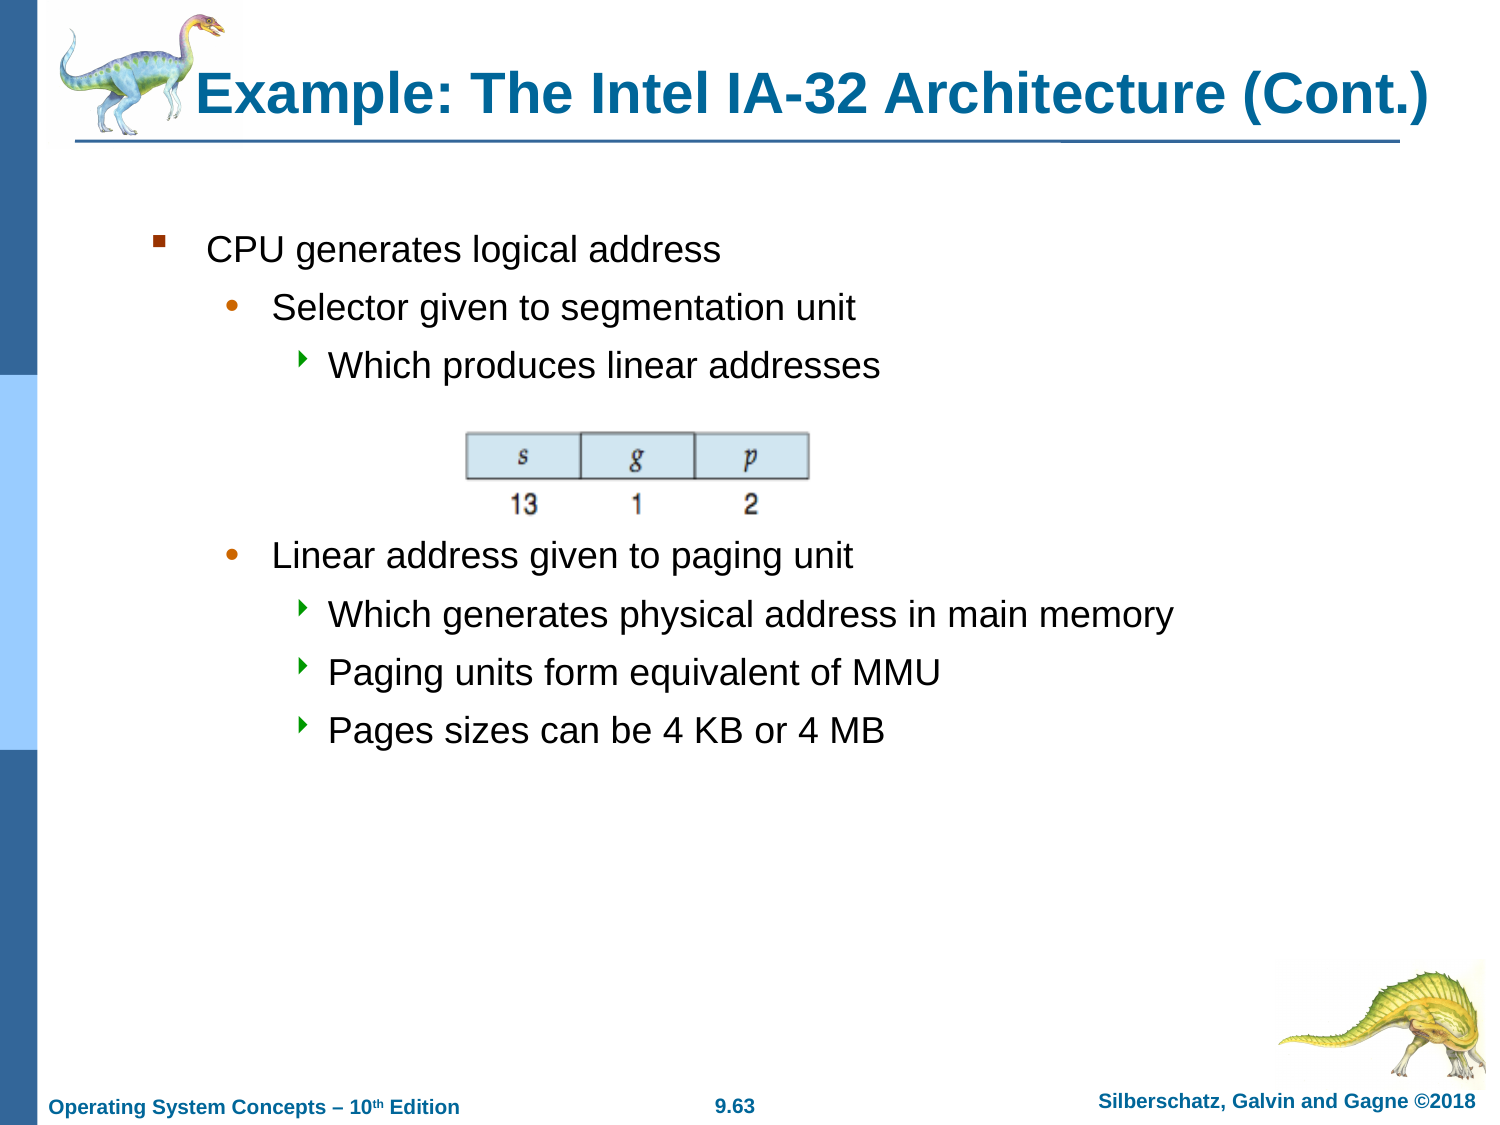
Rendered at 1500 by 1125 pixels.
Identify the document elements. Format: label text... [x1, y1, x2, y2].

picture [46, 0, 243, 149]
picture [1275, 959, 1486, 1090]
list CPU generates logical address Selector given to segmentation unit Which produces linear addresses Linear address given to paging unit Which generates physical address in main memory Paging units form equivalent of MMU Pages sizes can be 4 KB or 4 MB [134, 217, 1395, 961]
title Example: The Intel IA-32 Architecture (Cont.) [145, 37, 1482, 133]
picture [440, 403, 841, 533]
